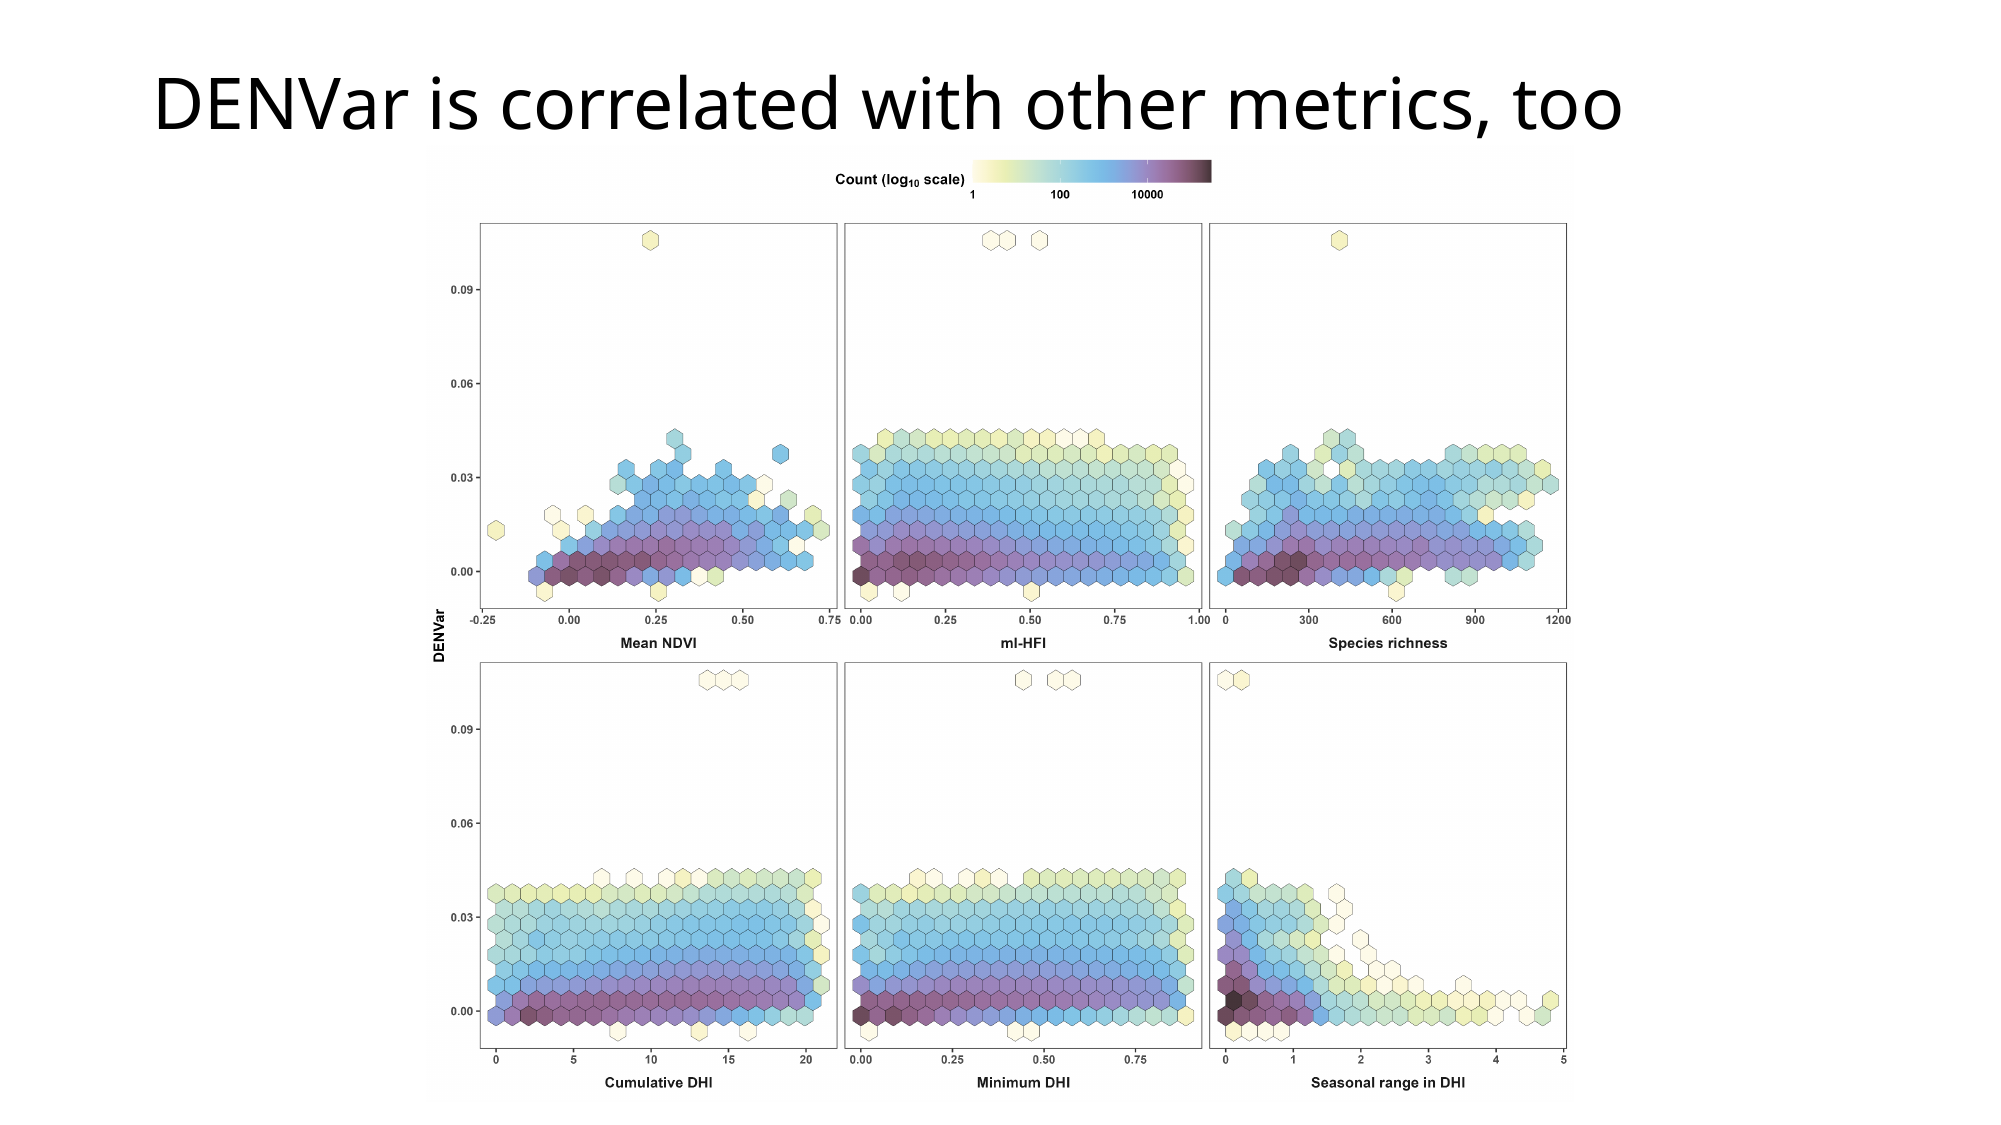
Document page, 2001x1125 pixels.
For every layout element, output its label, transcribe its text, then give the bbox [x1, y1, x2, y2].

title DENVar is correlated with other metrics, too [137, 59, 1863, 154]
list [425, 144, 1575, 1103]
